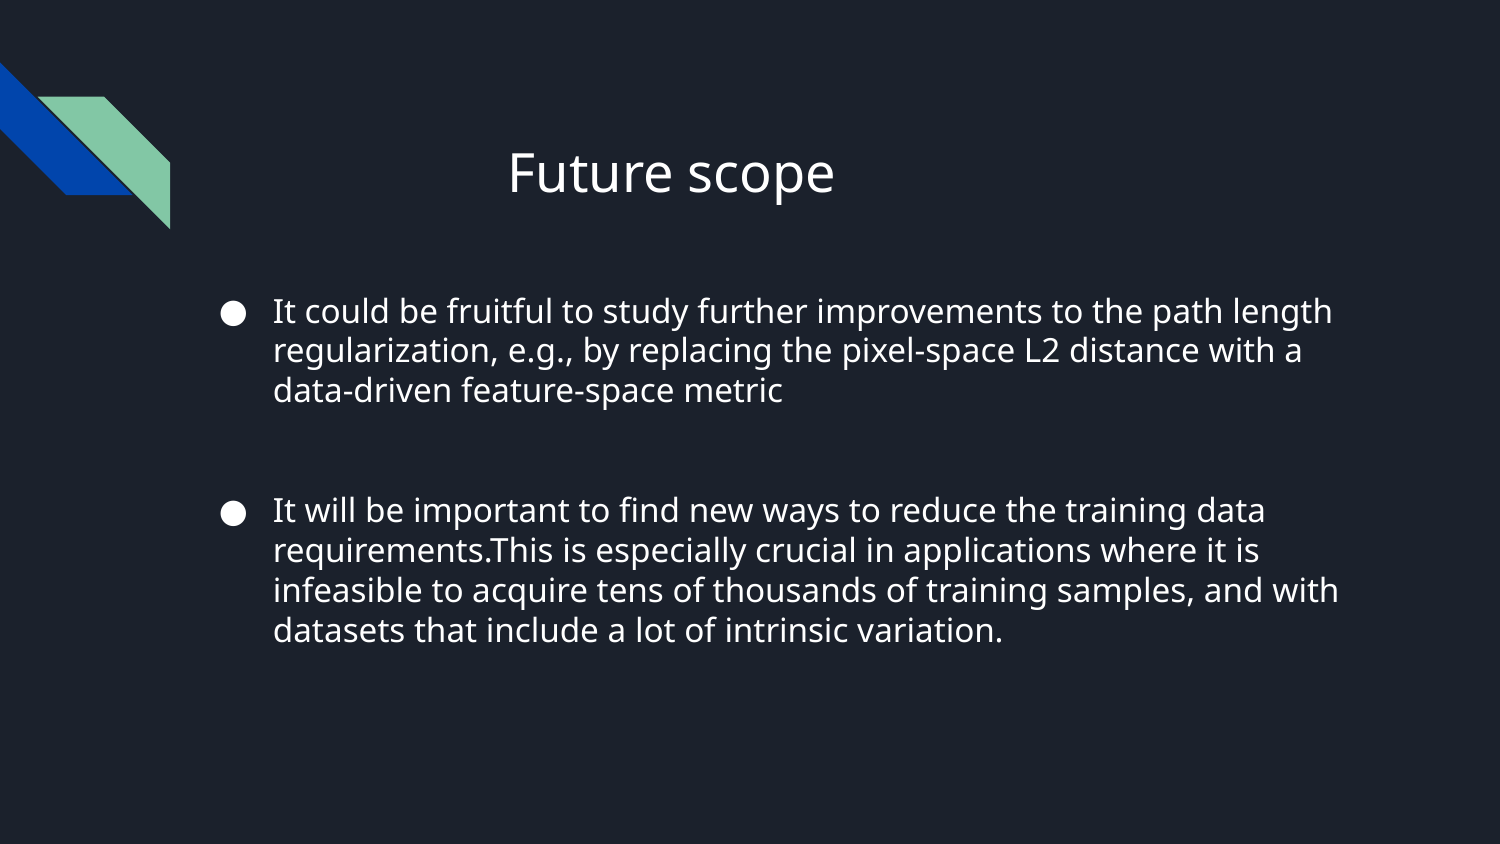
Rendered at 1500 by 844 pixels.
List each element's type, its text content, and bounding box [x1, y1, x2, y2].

text_box Future scope [492, 122, 985, 218]
text_box It could be fruitful to study further improvements to the path length regularization, e.g., by replacing the pixel-space L2 distance with a data-driven feature-space metric It will be important to find new ways to reduce the training data requirements.This is especially crucial in applications where it is infeasible to acquire tens of thousands of training samples, and with datasets that include a lot of intrinsic variation. [183, 274, 1375, 664]
